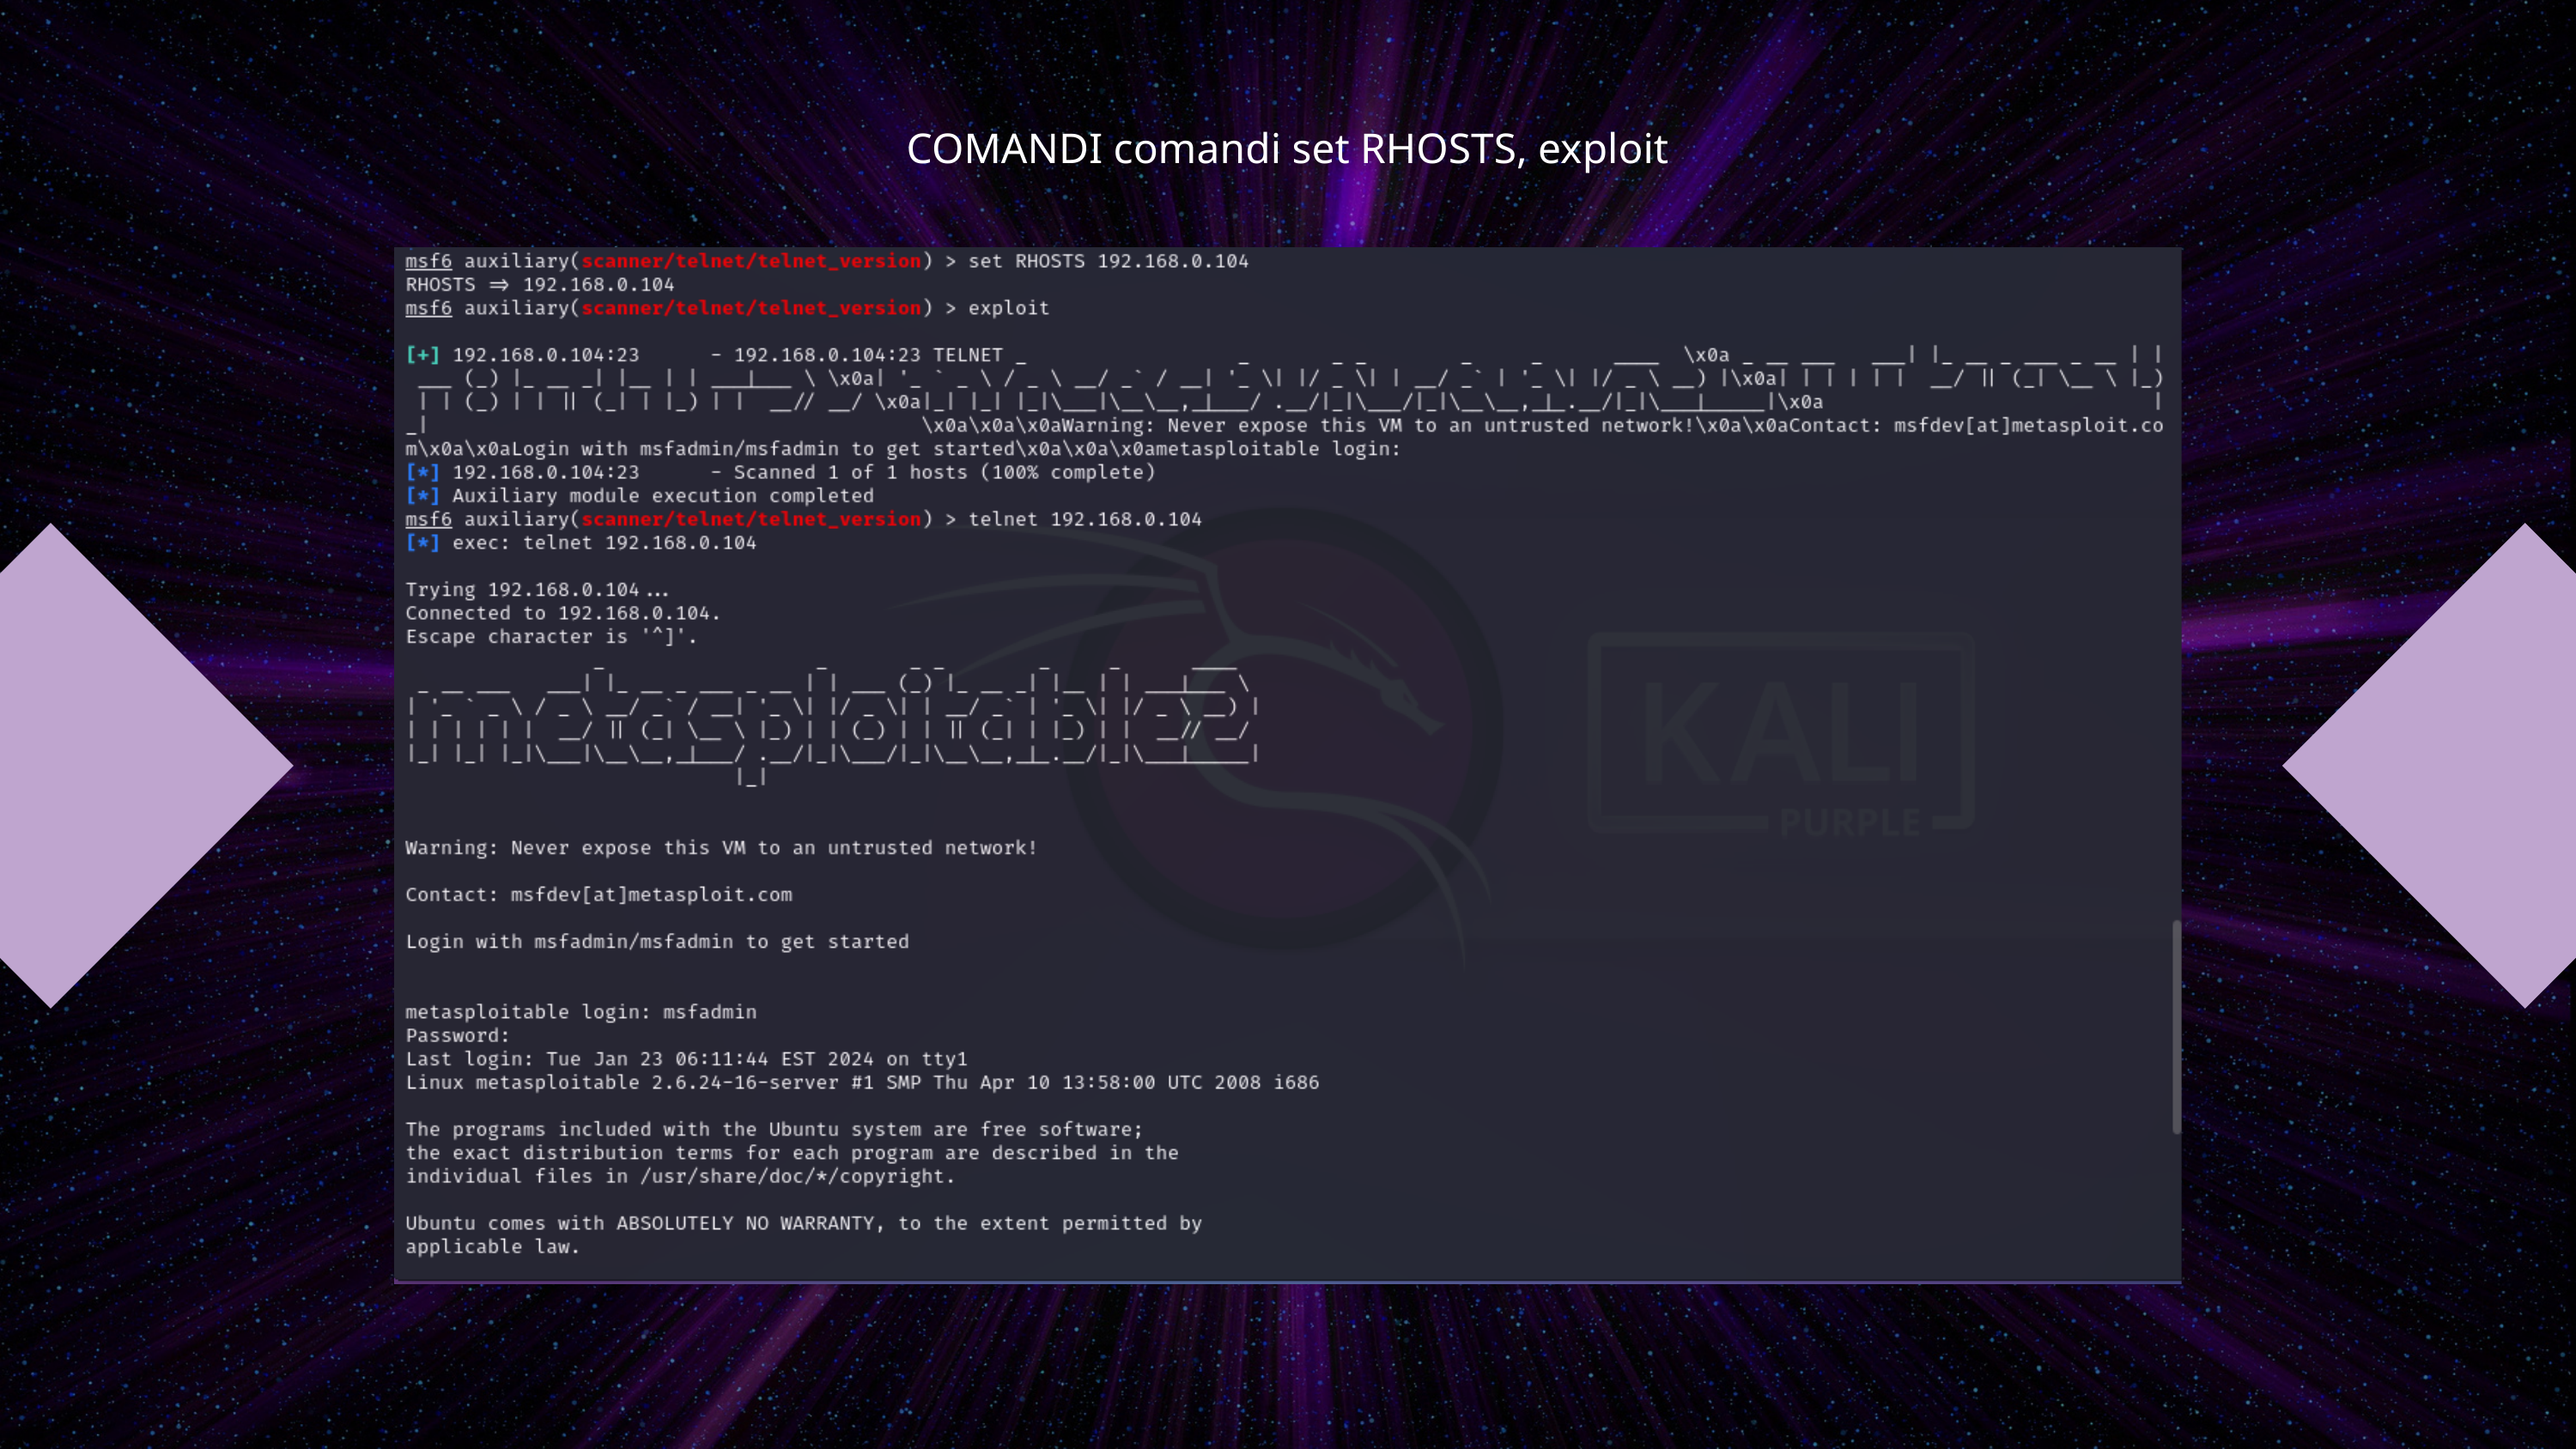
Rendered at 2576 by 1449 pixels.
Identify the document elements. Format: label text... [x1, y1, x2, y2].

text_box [0, 522, 295, 1009]
text_box COMANDI comandi set RHOSTS, exploit [669, 113, 1907, 172]
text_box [2281, 522, 2576, 1009]
text_box [394, 247, 2182, 1284]
text_box [0, 0, 2576, 1449]
